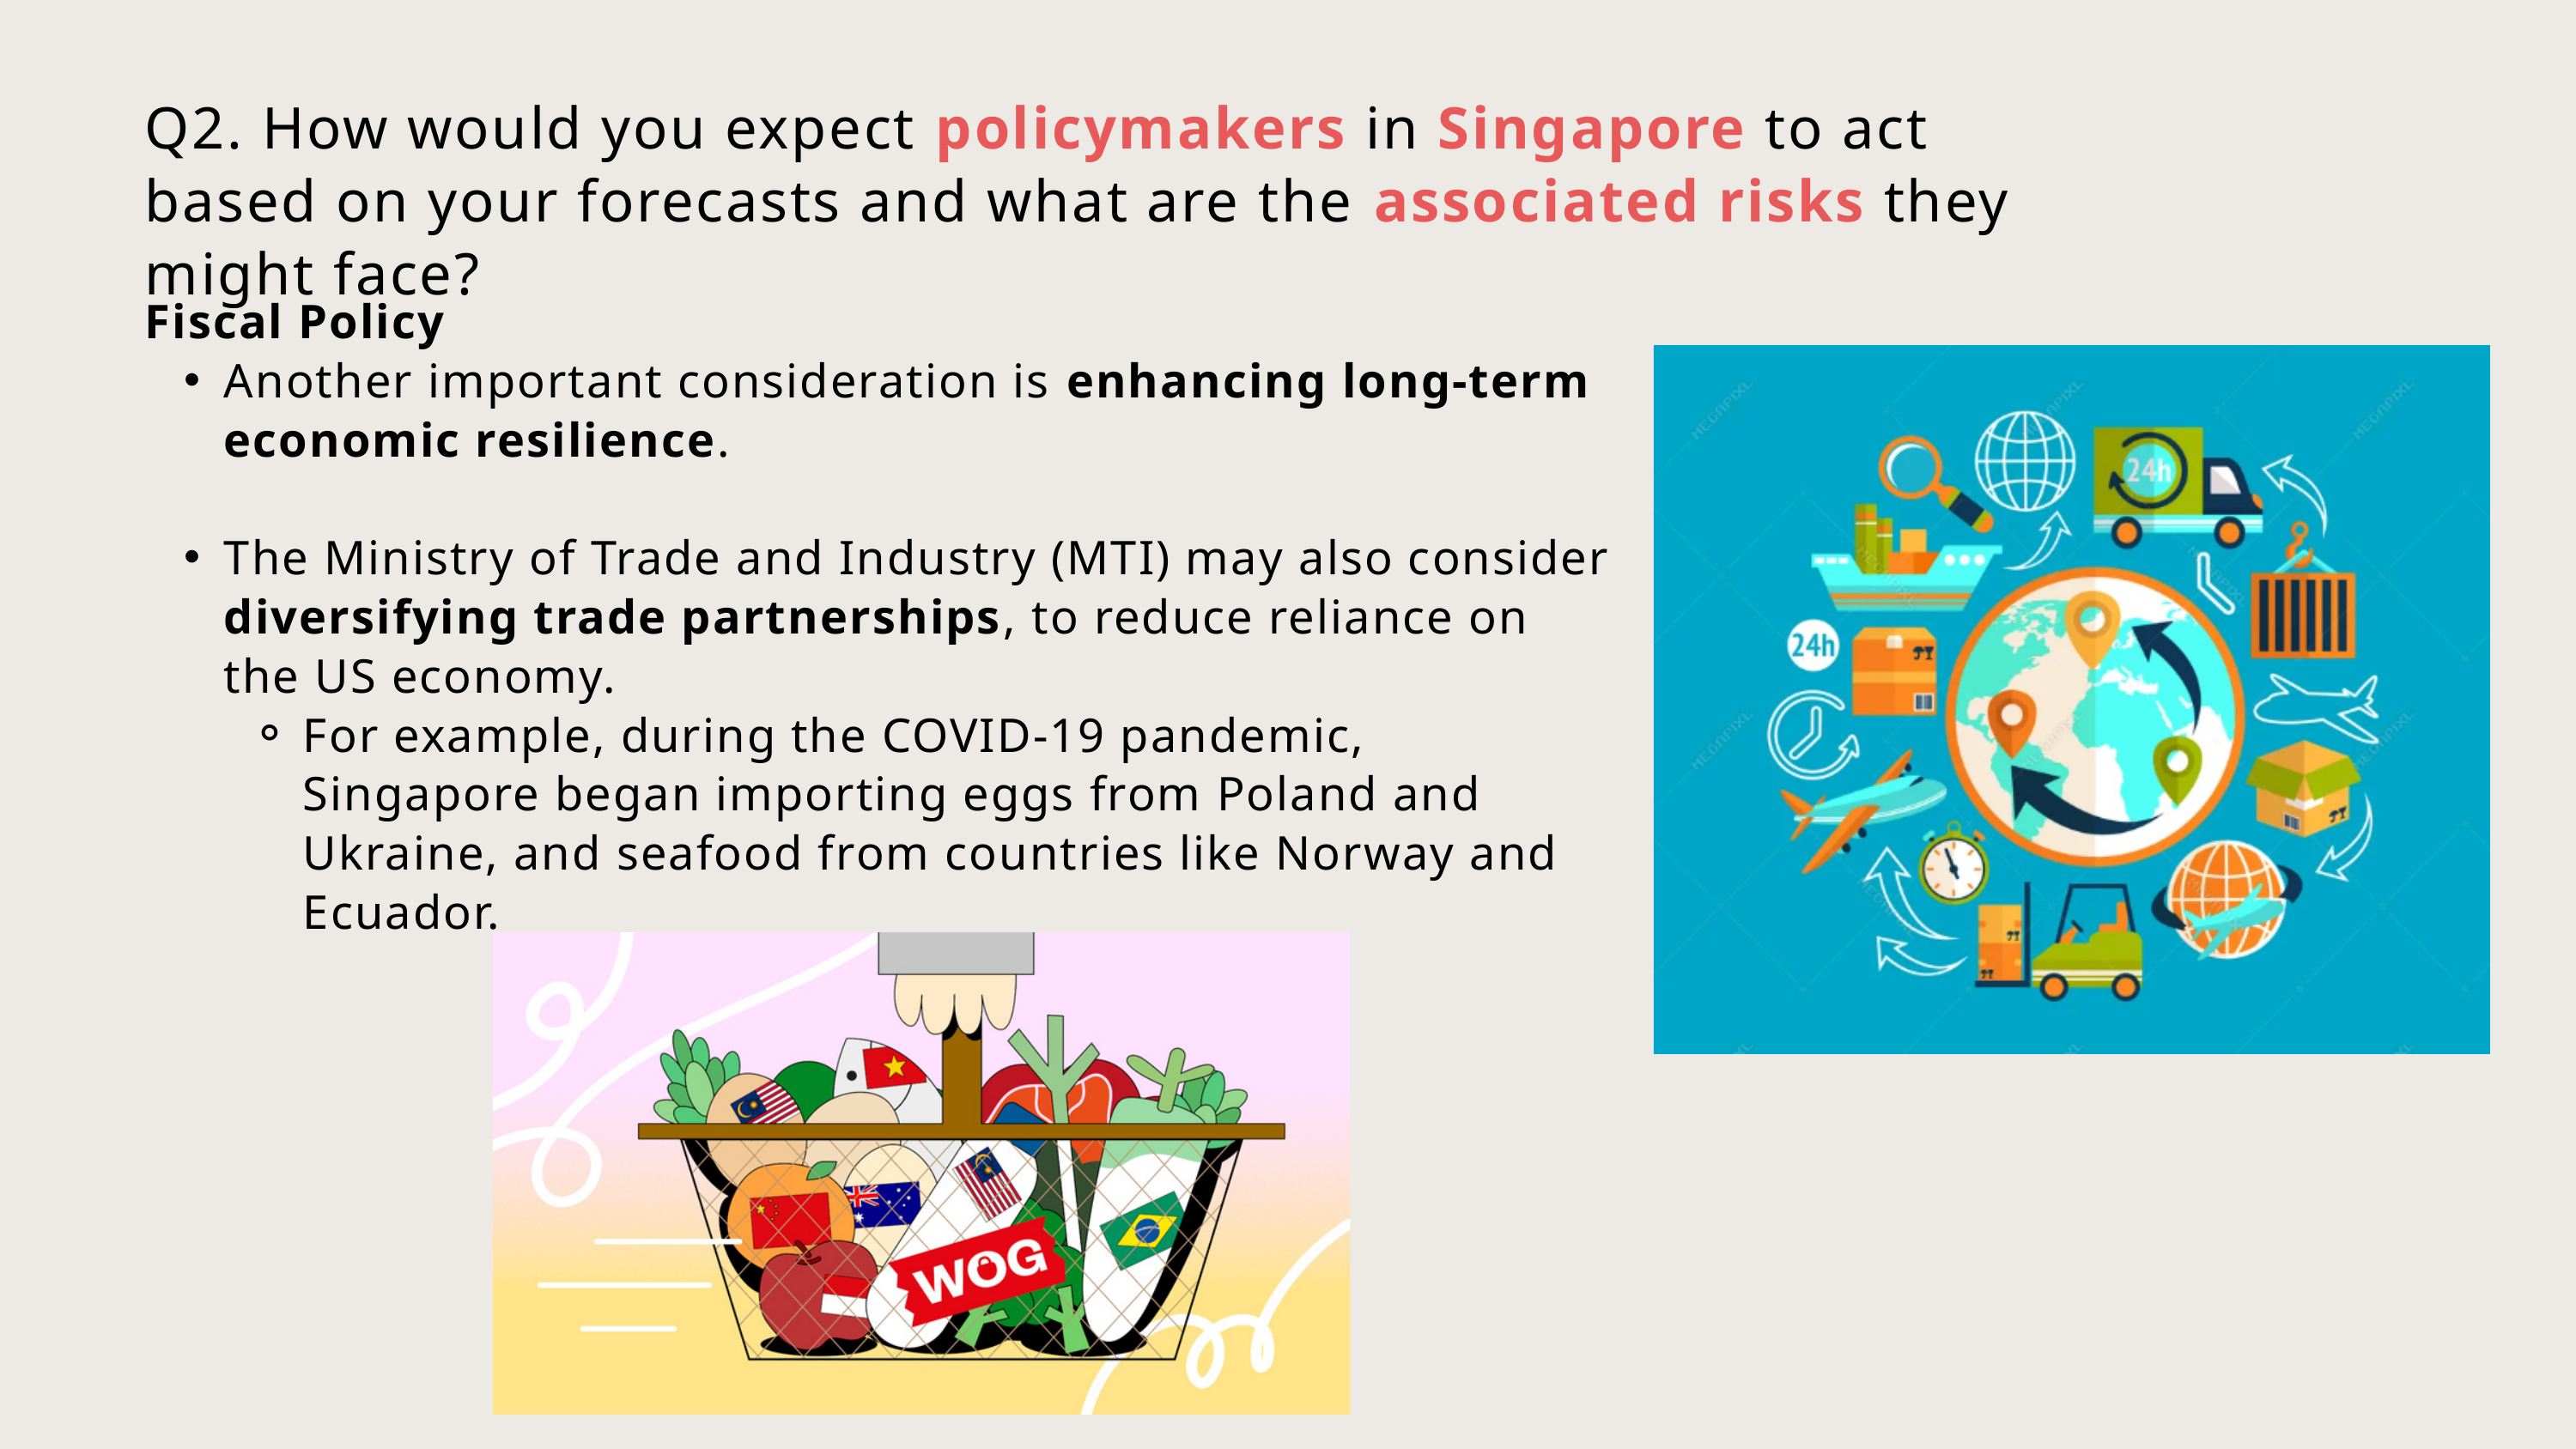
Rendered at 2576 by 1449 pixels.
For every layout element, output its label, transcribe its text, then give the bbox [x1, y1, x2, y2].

text_box [492, 1234, 1351, 1415]
text_box Fiscal Policy Another important consideration is enhancing long-term economic resilience. The Ministry of Trade and Industry (MTI) may also consider diversifying trade partnerships, to reduce reliance on the US economy. For example, during the COVID-19 pandemic, Singapore began importing eggs from Poland and Ukraine, and seafood from countries like Norway and Ecuador. [144, 306, 1615, 1234]
text_box Q2. How would you expect policymakers in Singapore to act based on your forecasts and what are the associated risks they might face? [144, 87, 2072, 306]
text_box [1653, 345, 2491, 1054]
